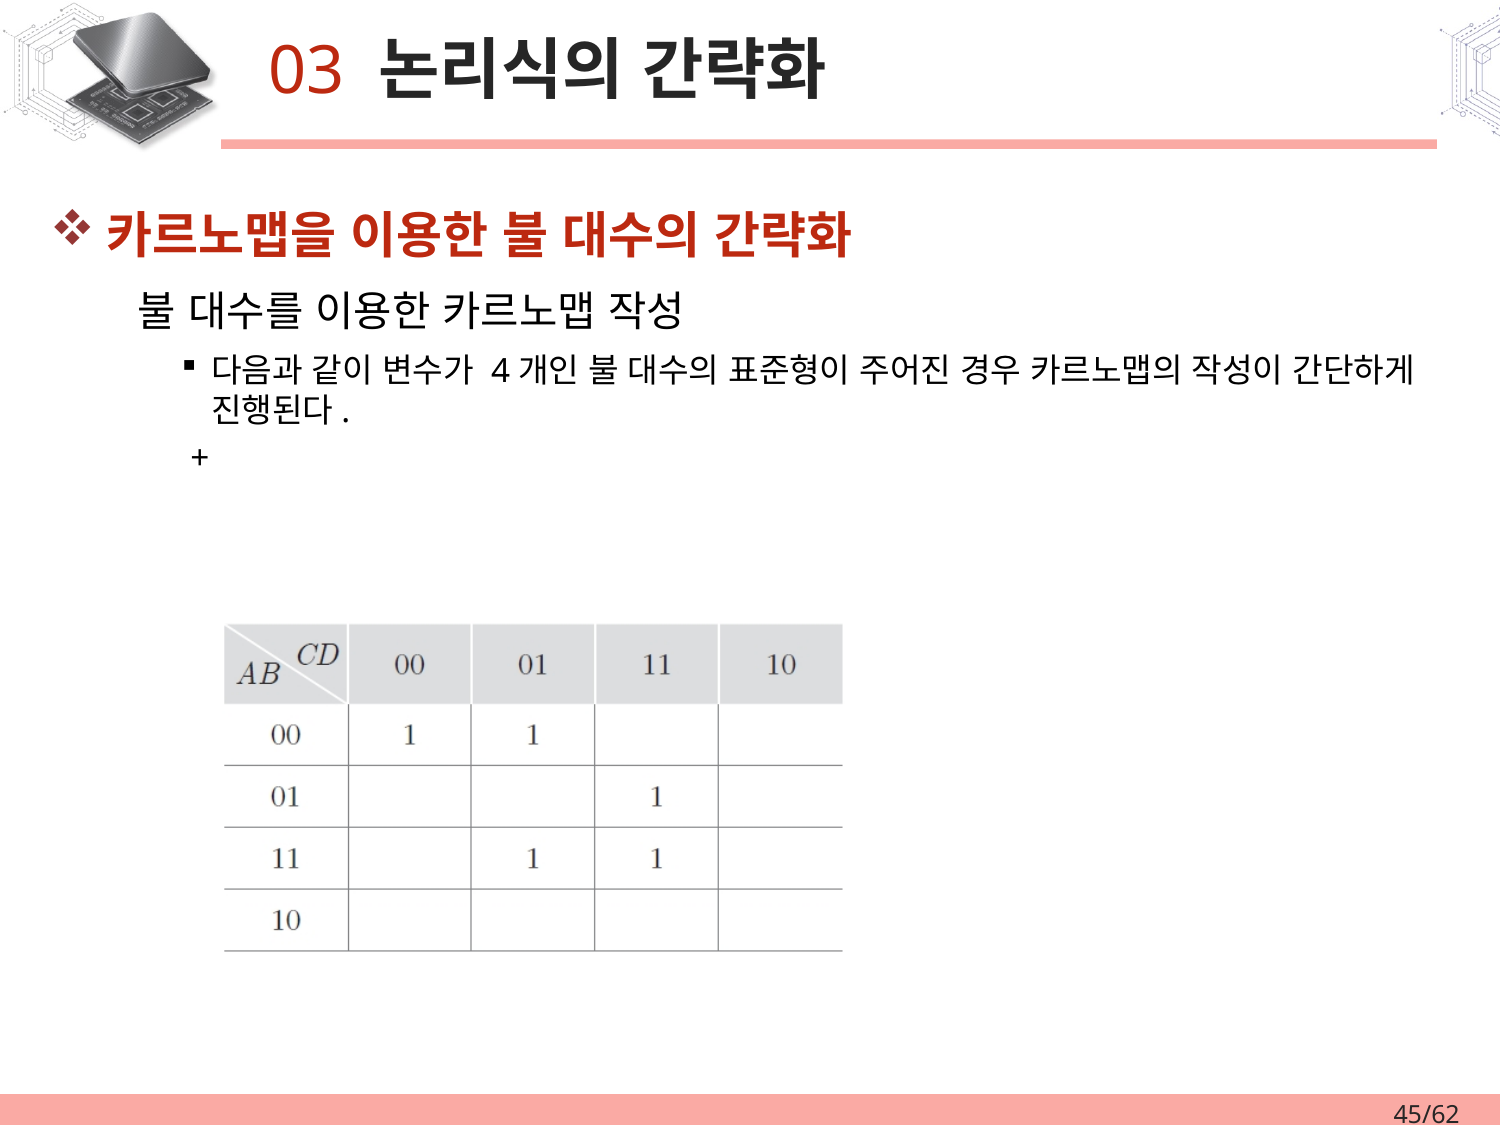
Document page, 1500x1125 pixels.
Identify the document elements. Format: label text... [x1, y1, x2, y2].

picture [1437, 0, 1500, 154]
picture [222, 621, 845, 955]
text_box 03 논리식의 간략화 [253, 19, 1414, 115]
picture [0, 1, 221, 156]
